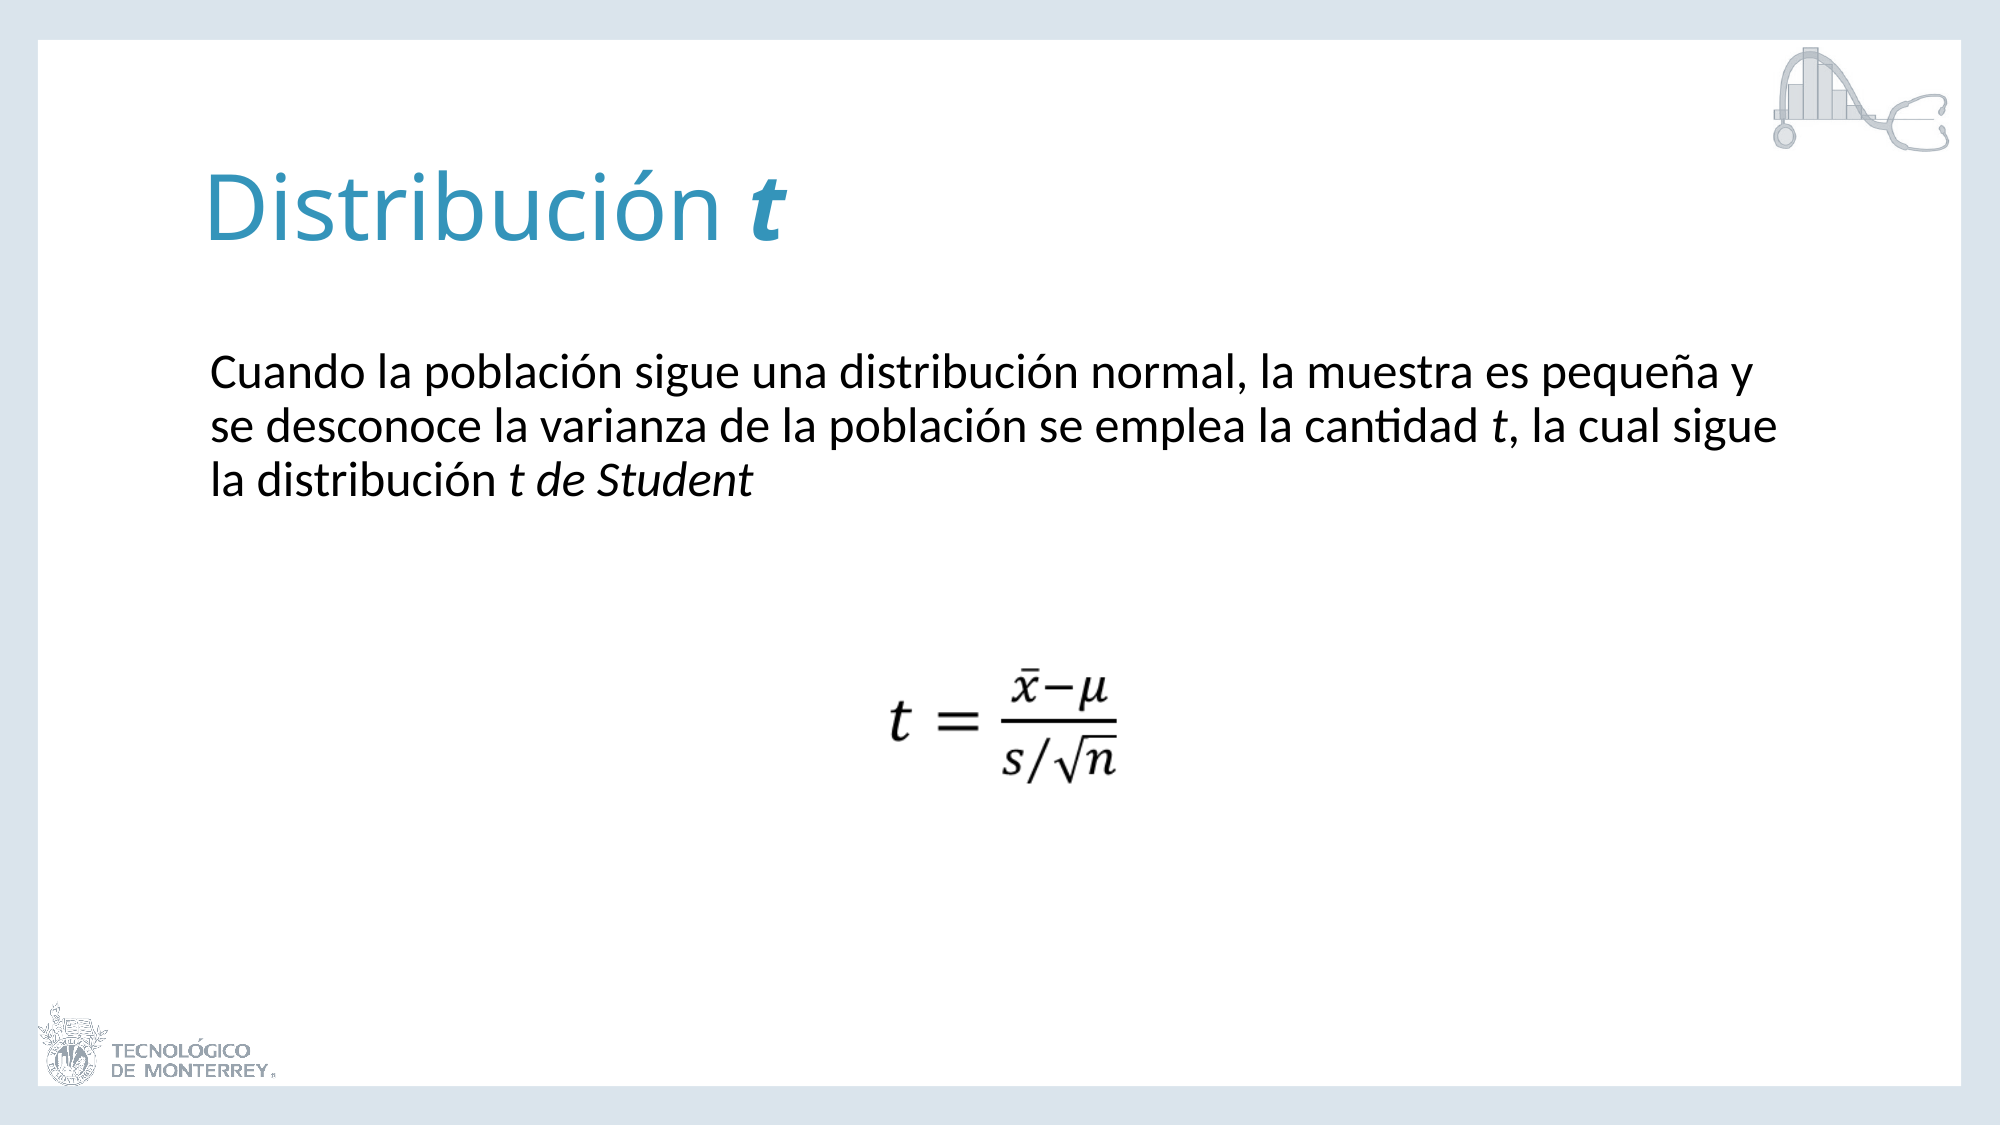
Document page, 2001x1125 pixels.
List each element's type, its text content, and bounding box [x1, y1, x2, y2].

picture [877, 668, 1117, 795]
list Cuando la población sigue una distribución normal, la muestra es pequeña y se desconoce la varianza de la población se emplea la cantidad t, la cual sigue la distribución t de Student [187, 337, 1808, 1000]
title Distribución t [187, 99, 1808, 323]
